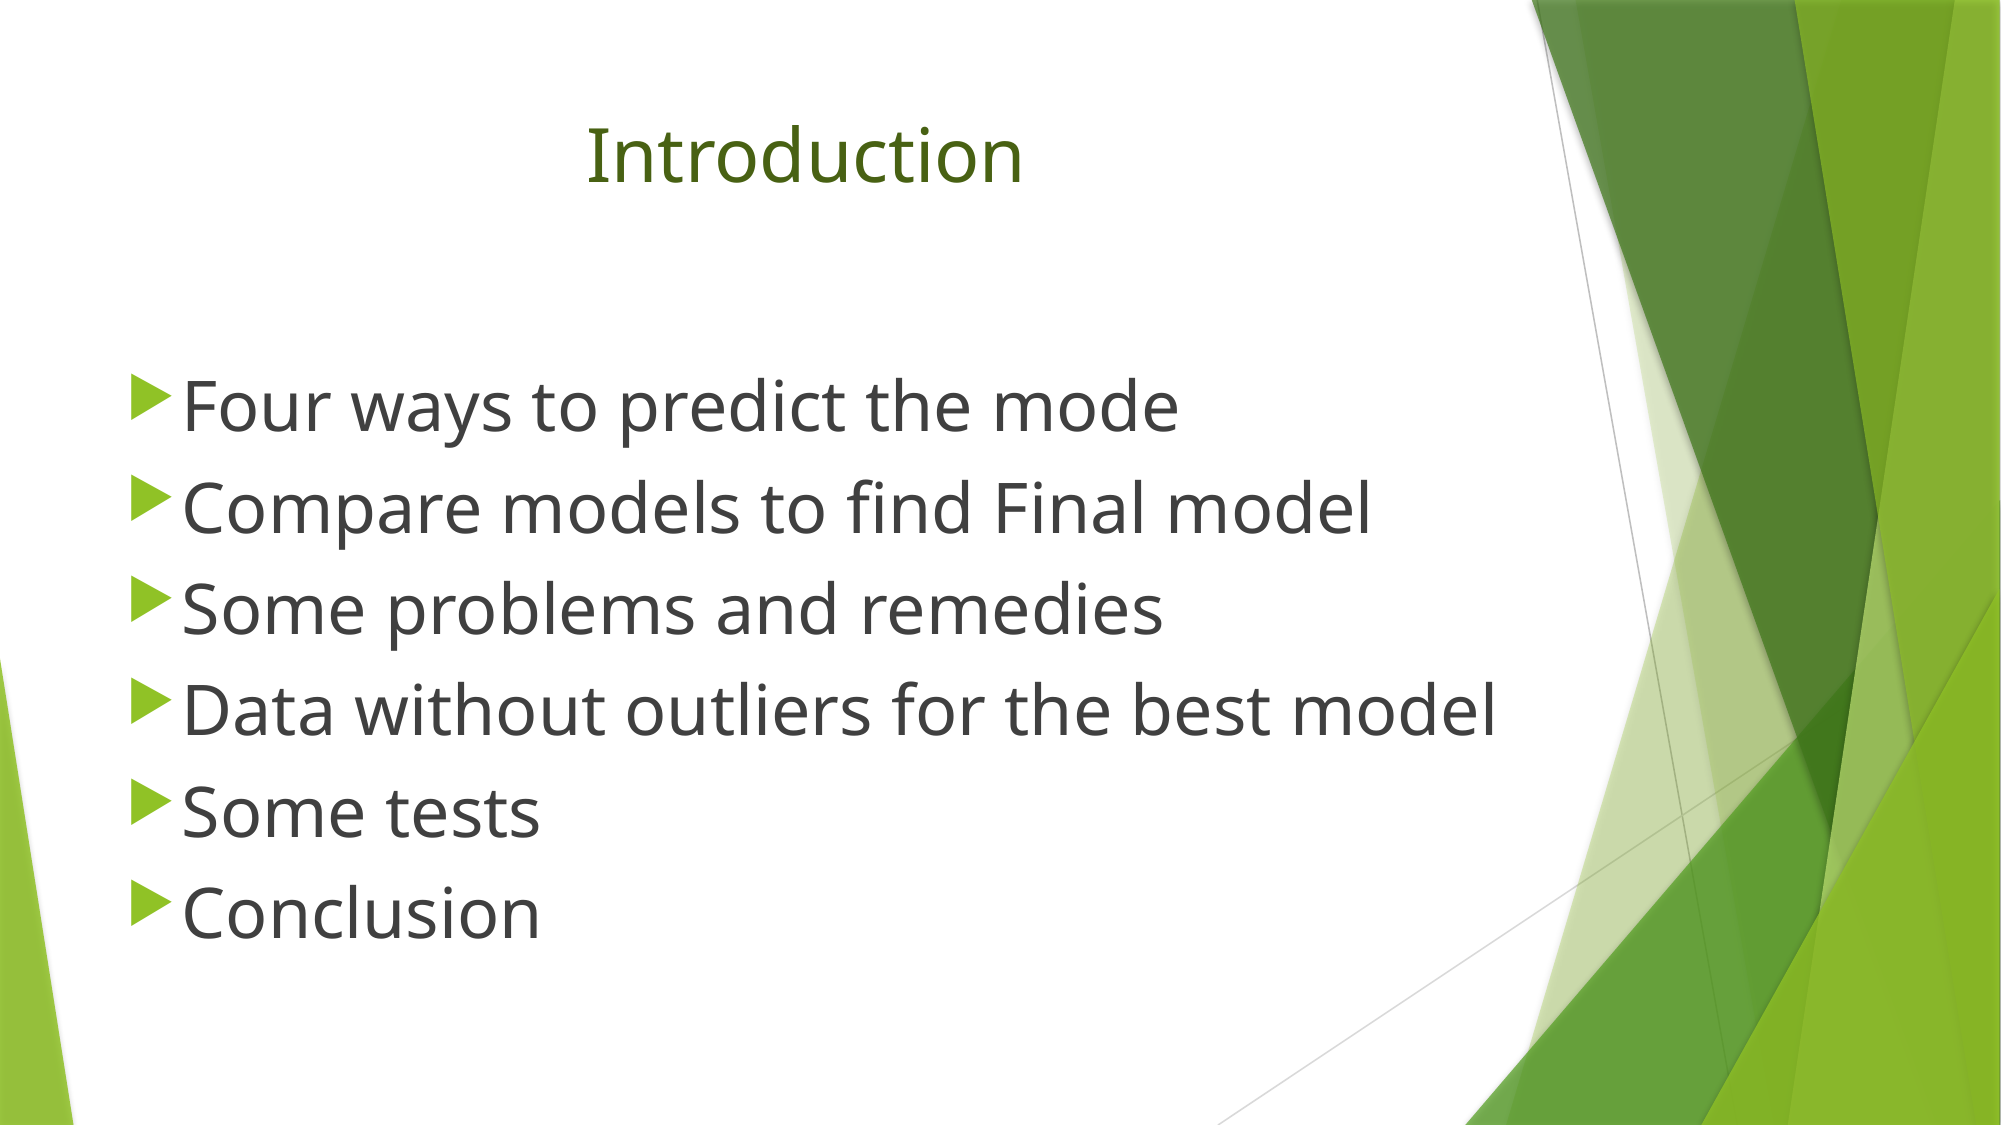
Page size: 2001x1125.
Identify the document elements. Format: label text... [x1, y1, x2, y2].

list Four ways to predict the mode Compare models to find Final model Some problems and remedies Data without outliers for the best model Some tests Conclusion [111, 354, 1522, 992]
title Introduction [111, 99, 1522, 317]
